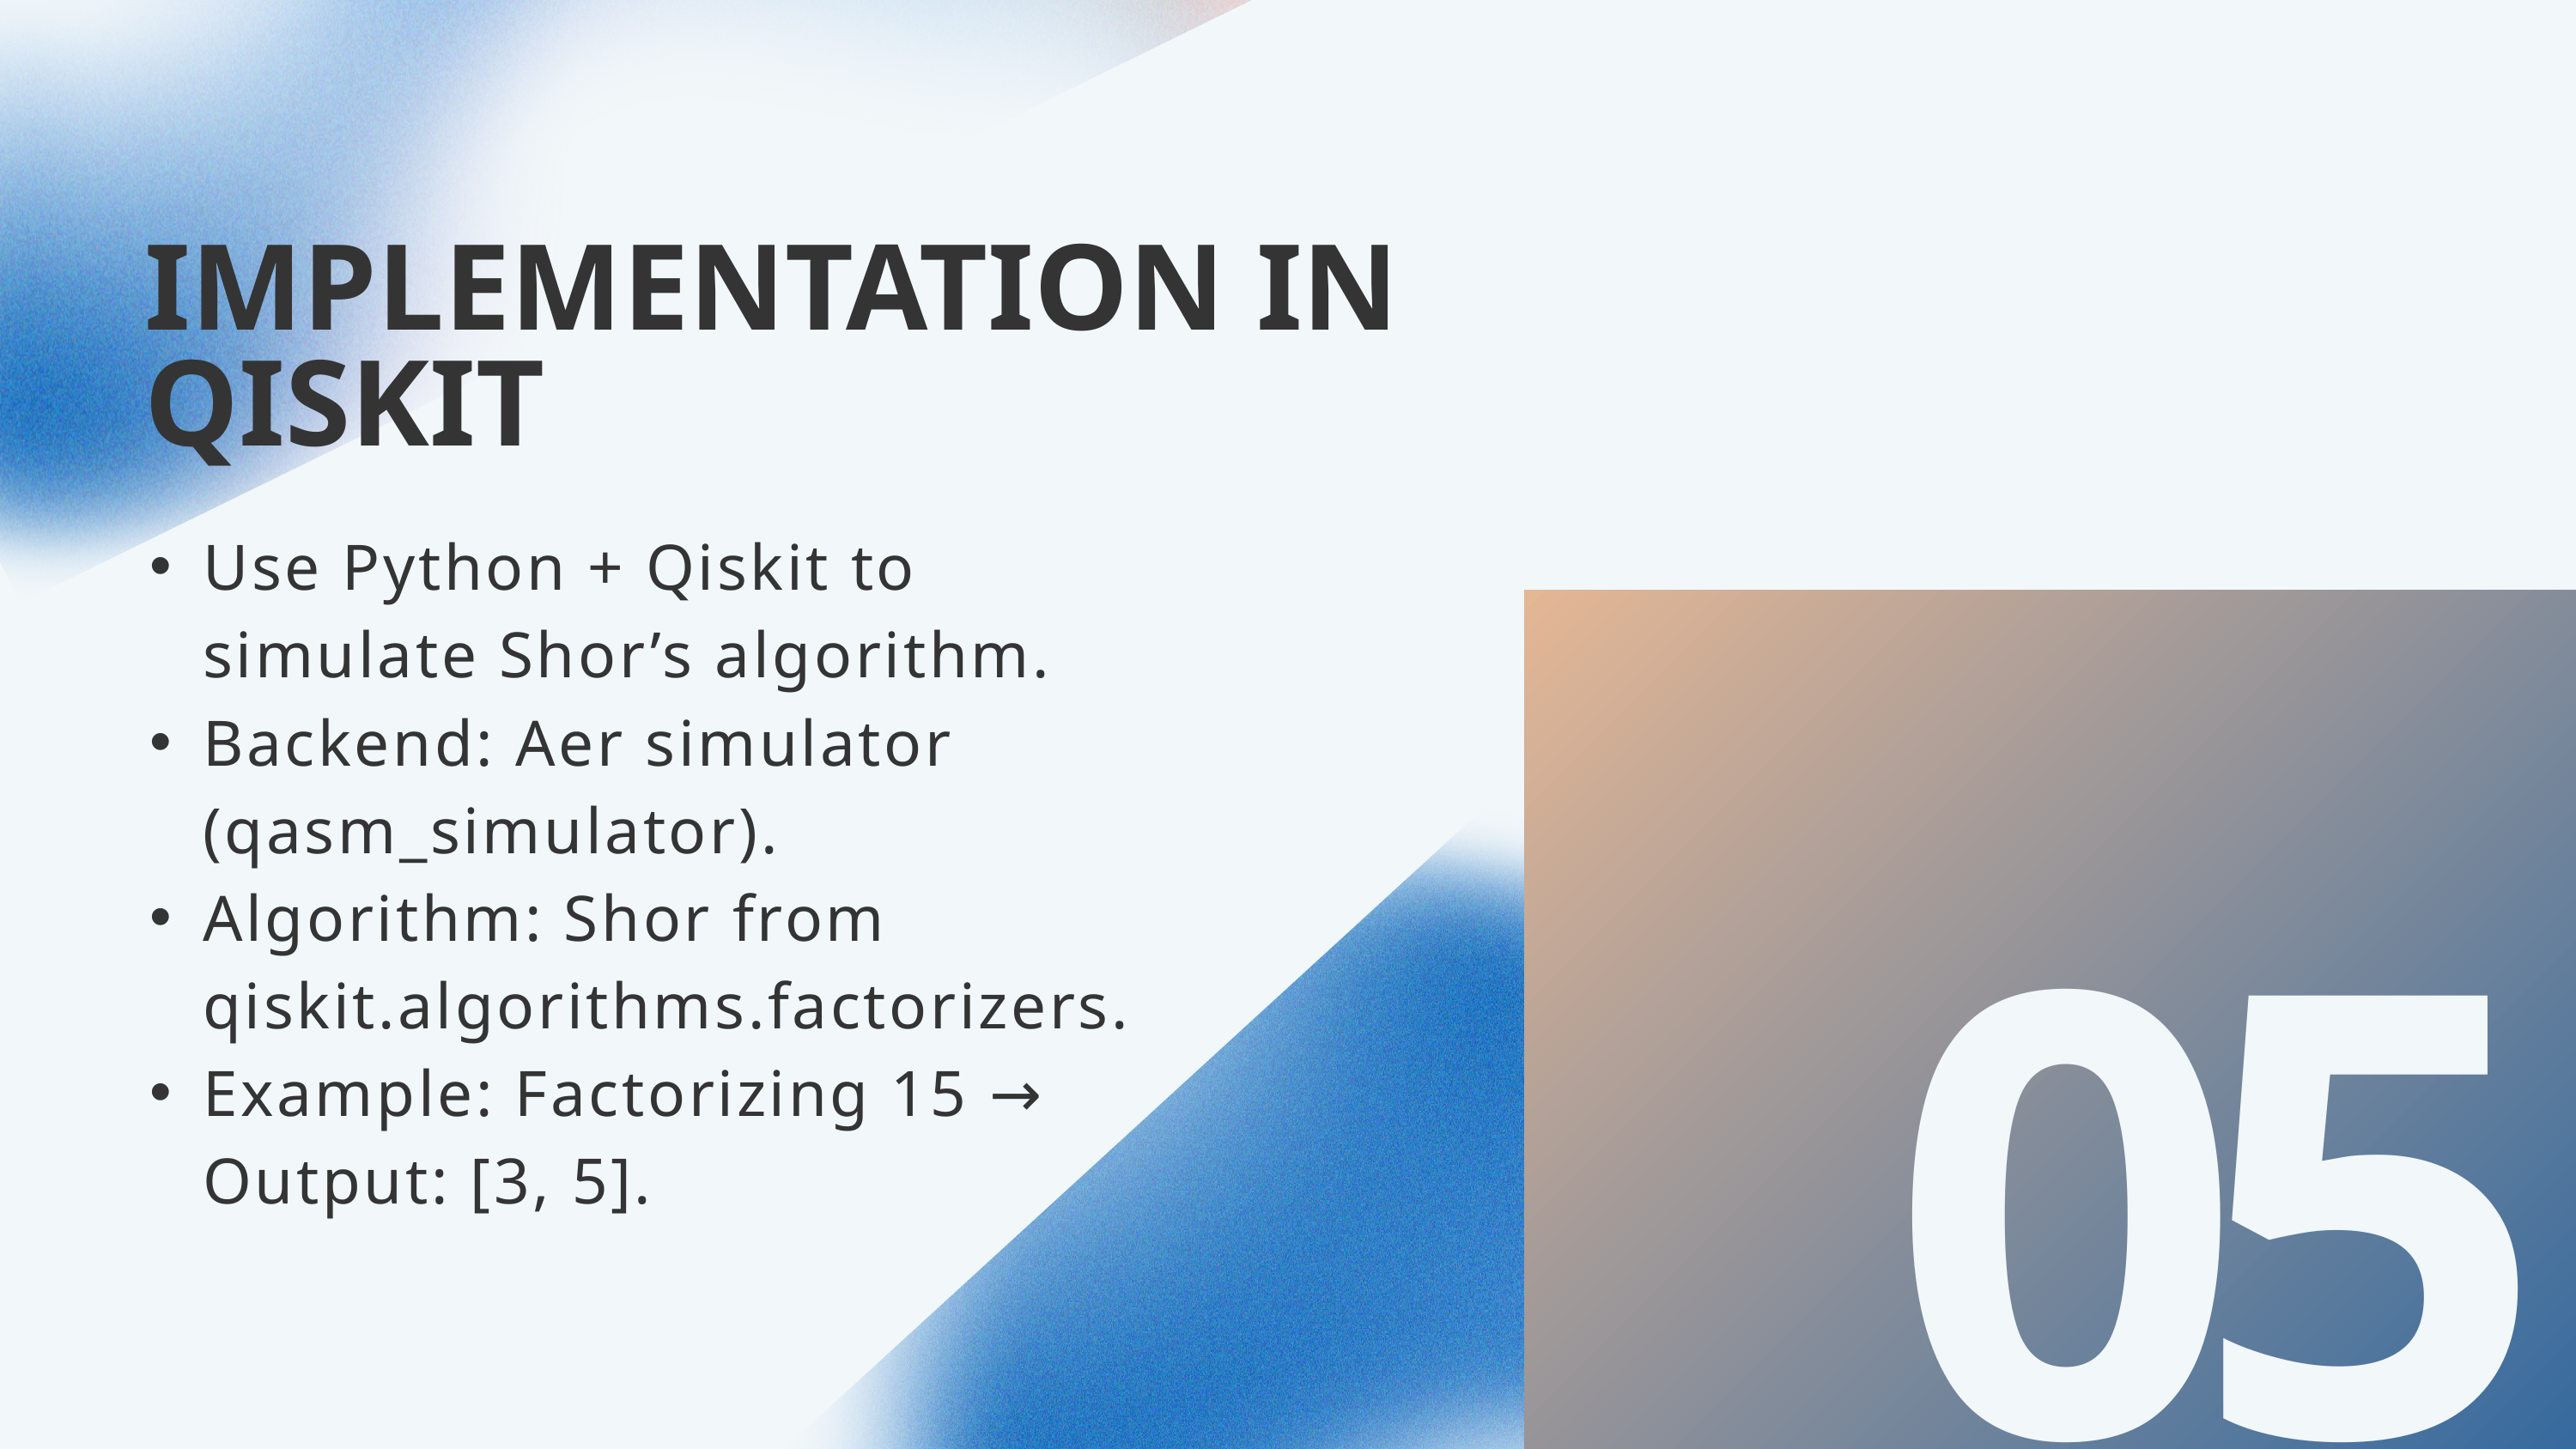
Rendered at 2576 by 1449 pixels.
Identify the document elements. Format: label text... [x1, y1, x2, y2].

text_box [1523, 590, 2576, 1449]
text_box Use Python + Qiskit to simulate Shor’s algorithm. Backend: Aer simulator (qasm_simulator). Algorithm: Shor from qiskit.algorithms.factorizers. Example: Factorizing 15 → Output: [3, 5]. [96, 515, 1198, 1304]
text_box IMPLEMENTATION IN QISKIT [144, 239, 1476, 470]
text_box [0, 0, 1252, 603]
text_box [783, 794, 1519, 1449]
